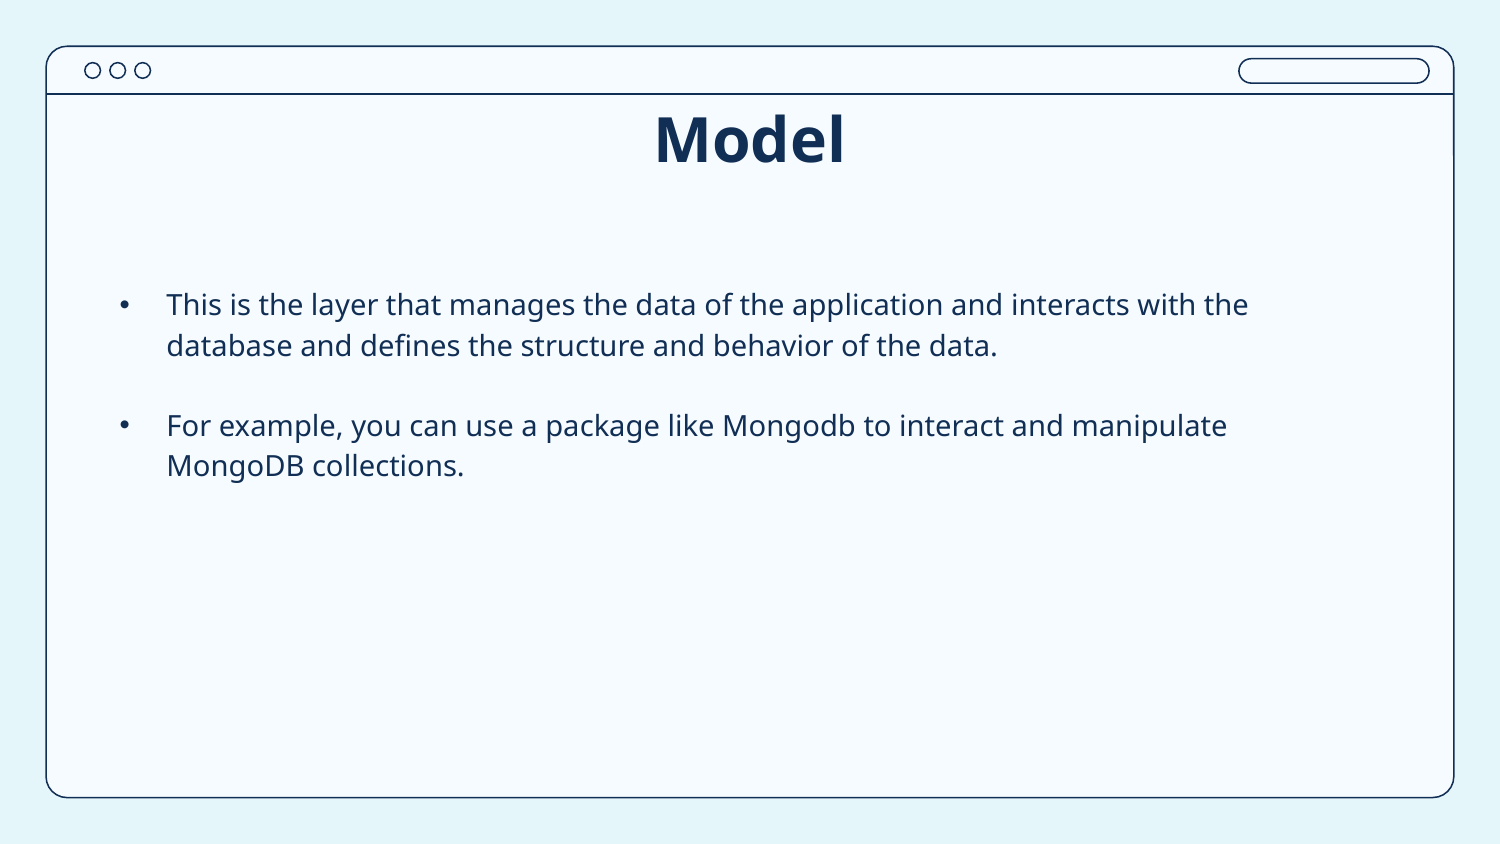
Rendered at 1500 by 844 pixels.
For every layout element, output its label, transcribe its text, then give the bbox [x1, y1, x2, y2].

text_box [358, 306, 559, 351]
title Model [118, 85, 1382, 180]
subtitle This is the layer that manages the data of the application and interacts with the database and defines the structure and behavior of the data. For example, you can use a package like Mongodb to interact and manipulate MongoDB collections. [104, 266, 1302, 538]
